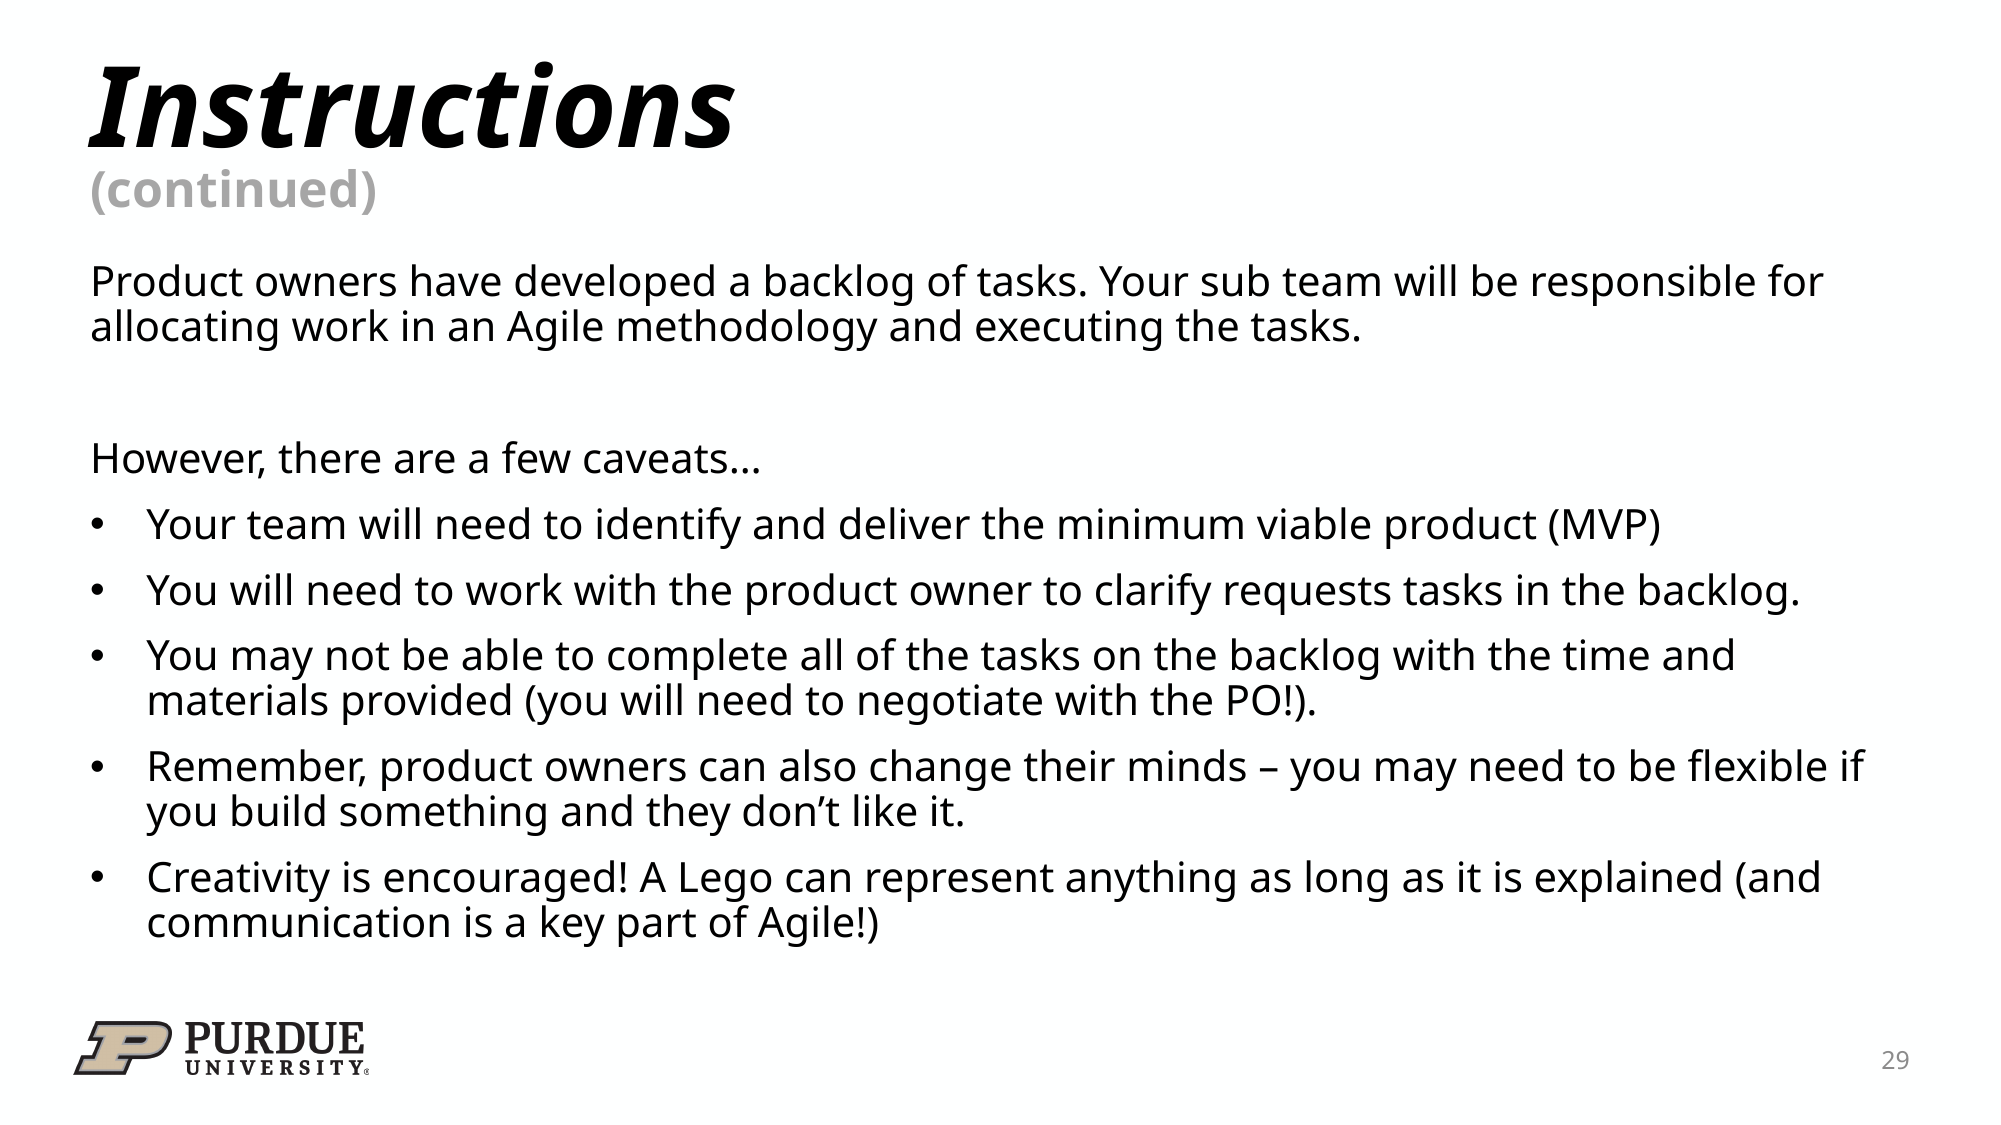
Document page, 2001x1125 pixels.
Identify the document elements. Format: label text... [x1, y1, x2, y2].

title Instructions [76, 63, 1925, 160]
slide_number 29 [1744, 1031, 1925, 1092]
list (continued) [75, 156, 1925, 217]
list Product owners have developed a backlog of tasks. Your sub team will be responsible for allocating work in an Agile methodology and executing the tasks. However, there are a few caveats… Your team will need to identify and deliver the minimum viable product (MVP) You will need to work with the product owner to clarify requests tasks in the backlog. You may not be able to complete all of the tasks on the backlog with the time and materials provided (you will need to negotiate with the PO!). Remember, product owners can also change their minds – you may need to be flexible if you build something and they don’t like it. Creativity is encouraged! A Lego can represent anything as long as it is explained (and communication is a key part of Agile!) [75, 253, 1924, 984]
